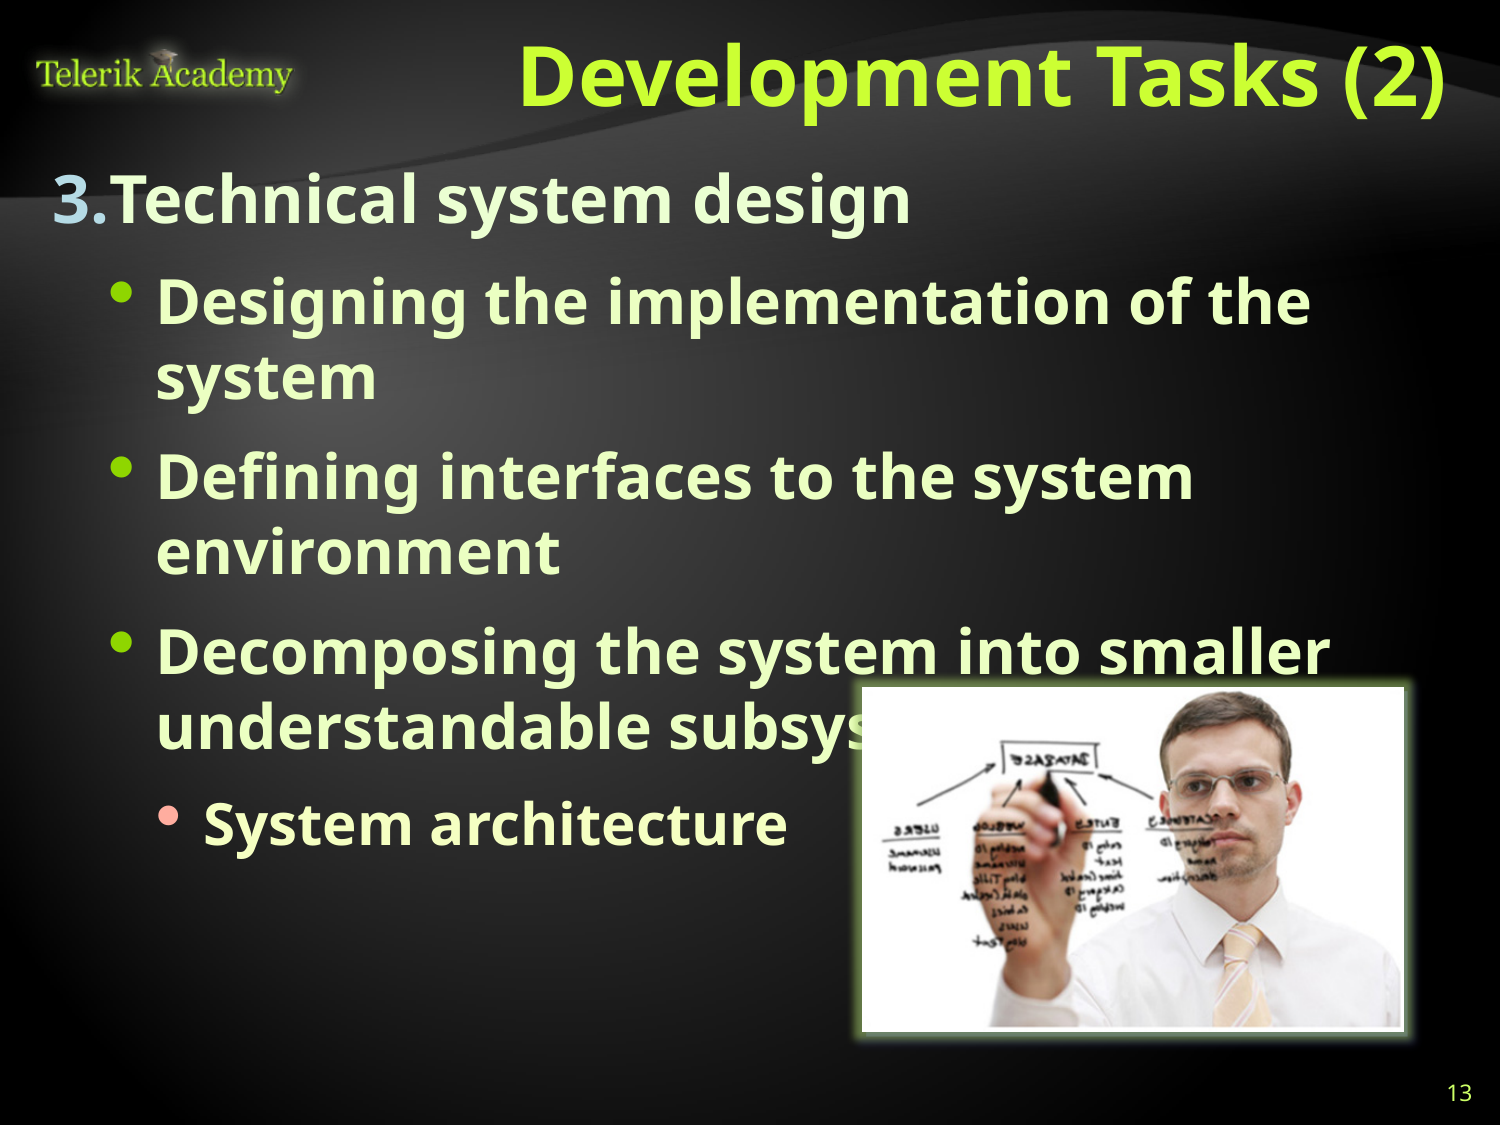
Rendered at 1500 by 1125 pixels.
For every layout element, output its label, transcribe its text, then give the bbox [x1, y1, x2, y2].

picture [0, 0, 1500, 1125]
list Technical system design Designing the implementation of the system Defining interfaces to the system environment Decomposing the system into smaller understandable subsystems System architecture [37, 149, 1463, 1100]
slide_number 13 [1412, 1074, 1488, 1113]
title Development Tasks (2) [300, 12, 1463, 149]
